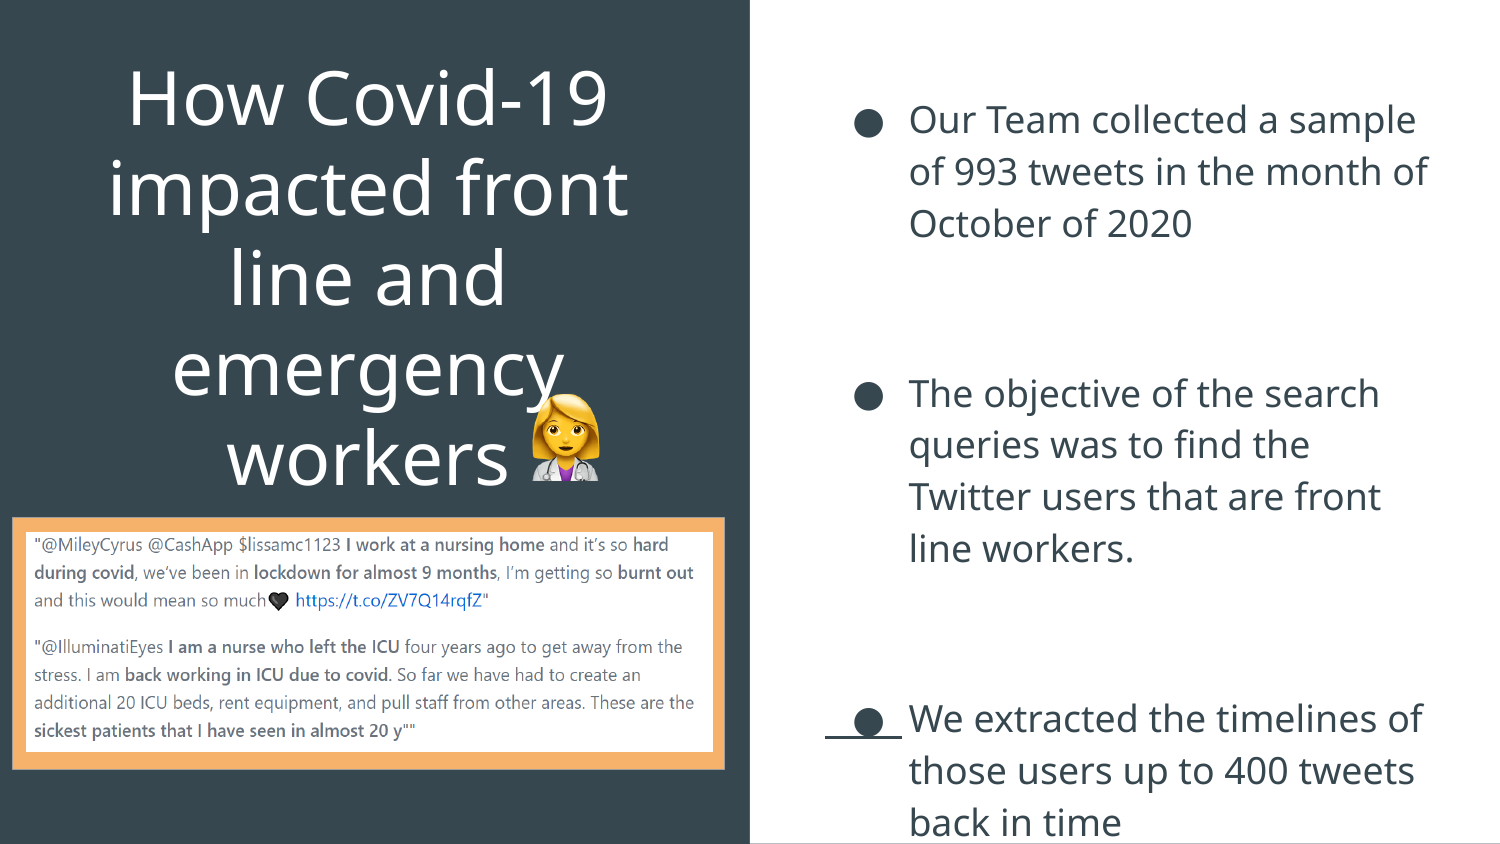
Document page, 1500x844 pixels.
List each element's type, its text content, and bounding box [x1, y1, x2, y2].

text_box [12, 517, 725, 770]
title How Covid-19 impacted front line and emergency workers [36, 137, 701, 413]
picture [518, 388, 611, 481]
picture [26, 531, 713, 752]
list Our Team collected a sample of 993 tweets in the month of October of 2020 The objective of the search queries was to find the Twitter users that are front line workers. We extracted the timelines of those users up to 400 tweets back in time [818, 163, 1448, 770]
